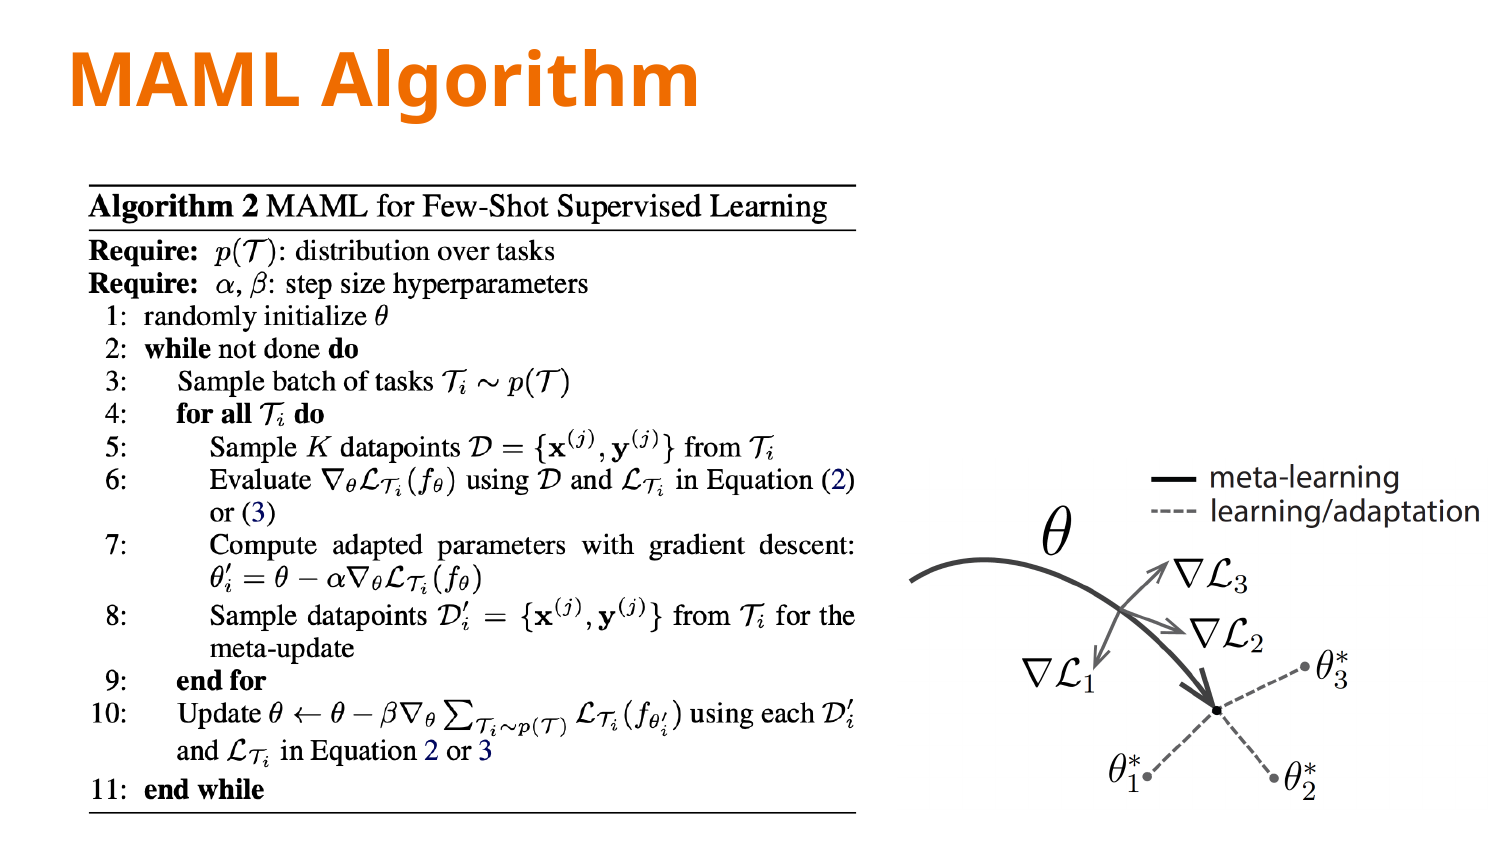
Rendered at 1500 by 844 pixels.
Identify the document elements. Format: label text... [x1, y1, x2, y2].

picture [60, 181, 861, 819]
picture [897, 458, 1488, 810]
title MAML Algorithm [51, 16, 1449, 133]
